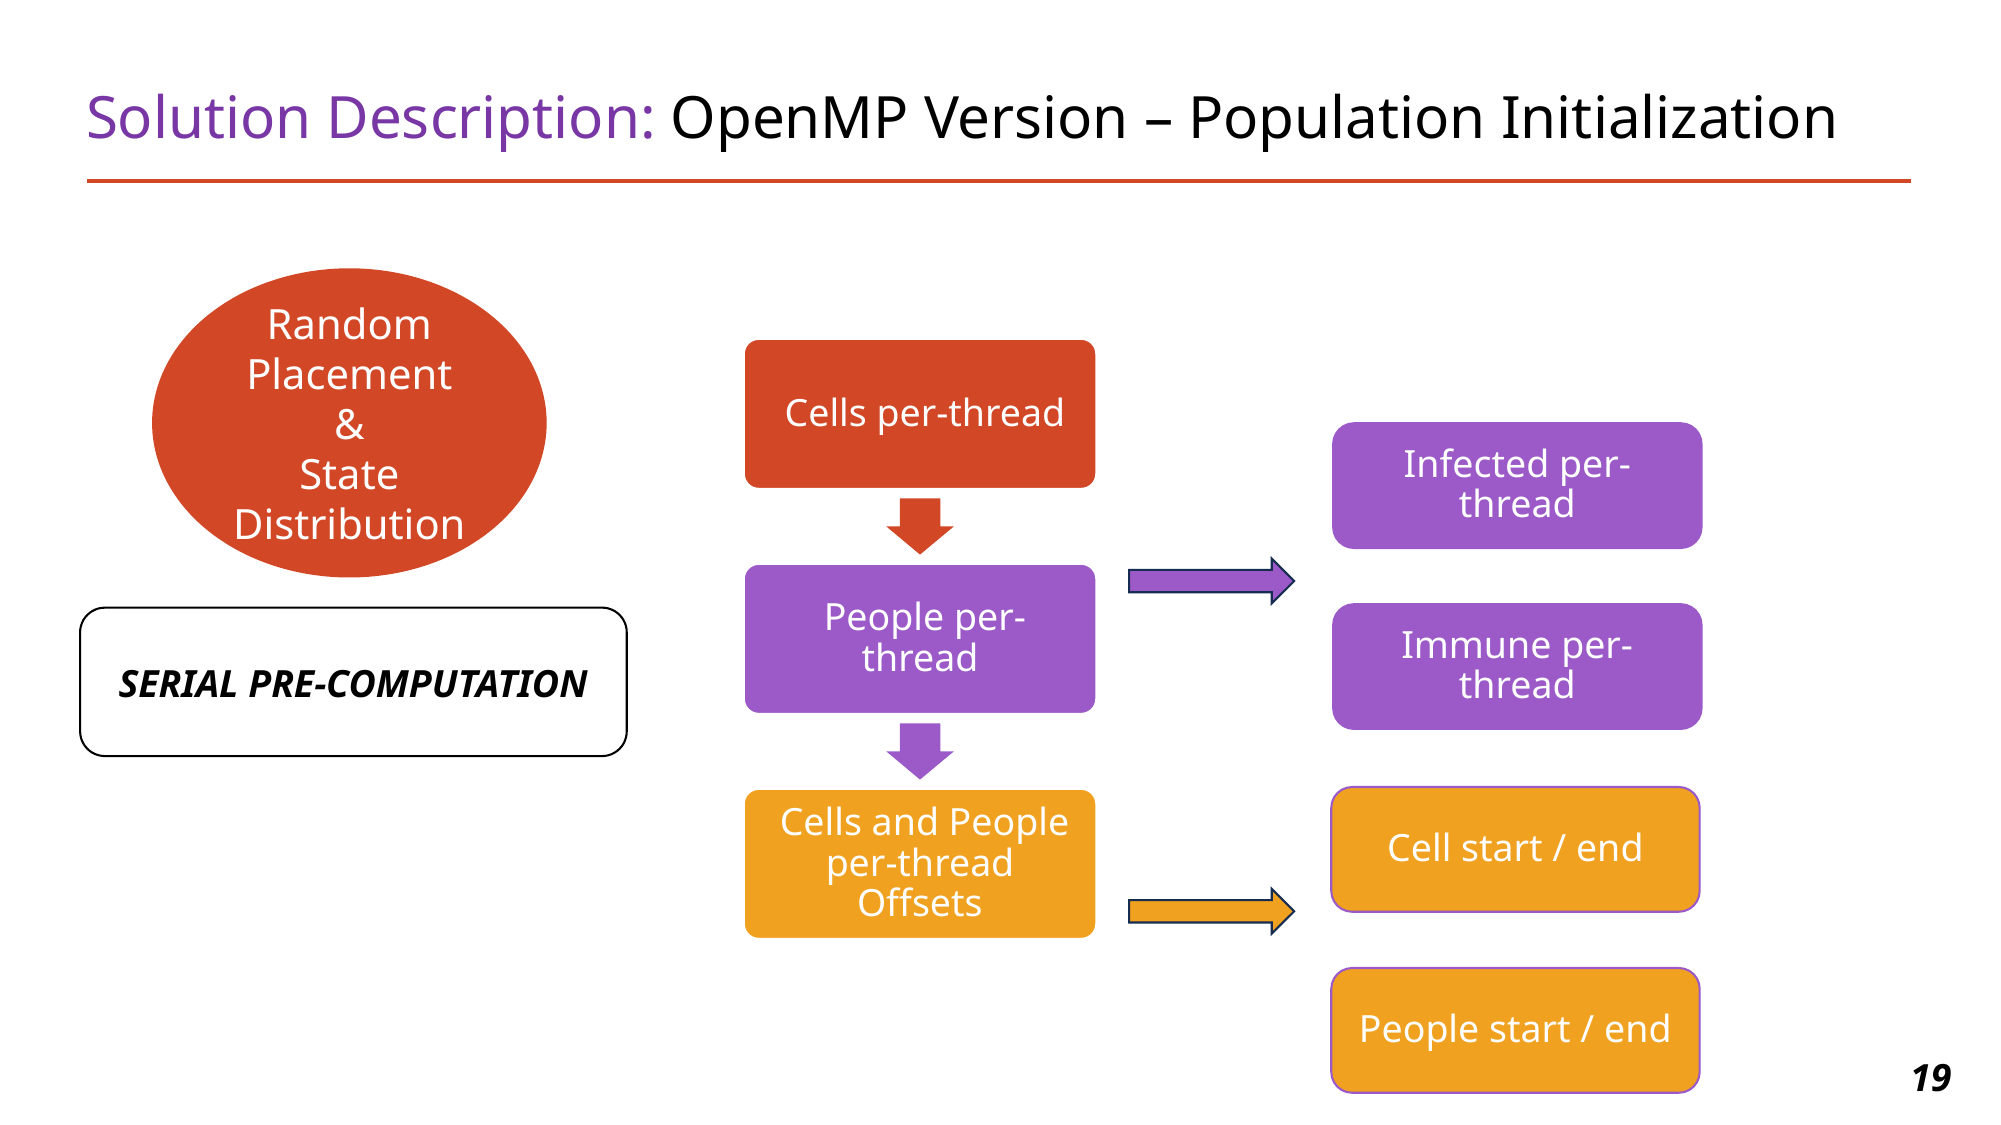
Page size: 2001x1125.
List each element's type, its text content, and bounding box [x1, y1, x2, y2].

title Solution Description: OpenMP Version – Population Initialization [71, 67, 1897, 173]
text_box Random Placement & State Distribution [152, 268, 547, 578]
text_box Immune per-thread [1333, 604, 1702, 729]
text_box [743, 338, 1097, 940]
text_box [1129, 888, 1295, 934]
text_box Infected per-thread [1333, 423, 1702, 548]
text_box SERIAL PRE-COMPUTATION [80, 607, 627, 757]
text_box Cell start / end [1331, 787, 1700, 912]
text_box People start / end [1331, 968, 1700, 1093]
text_box 19 [1895, 1046, 2000, 1107]
text_box [1129, 558, 1295, 604]
